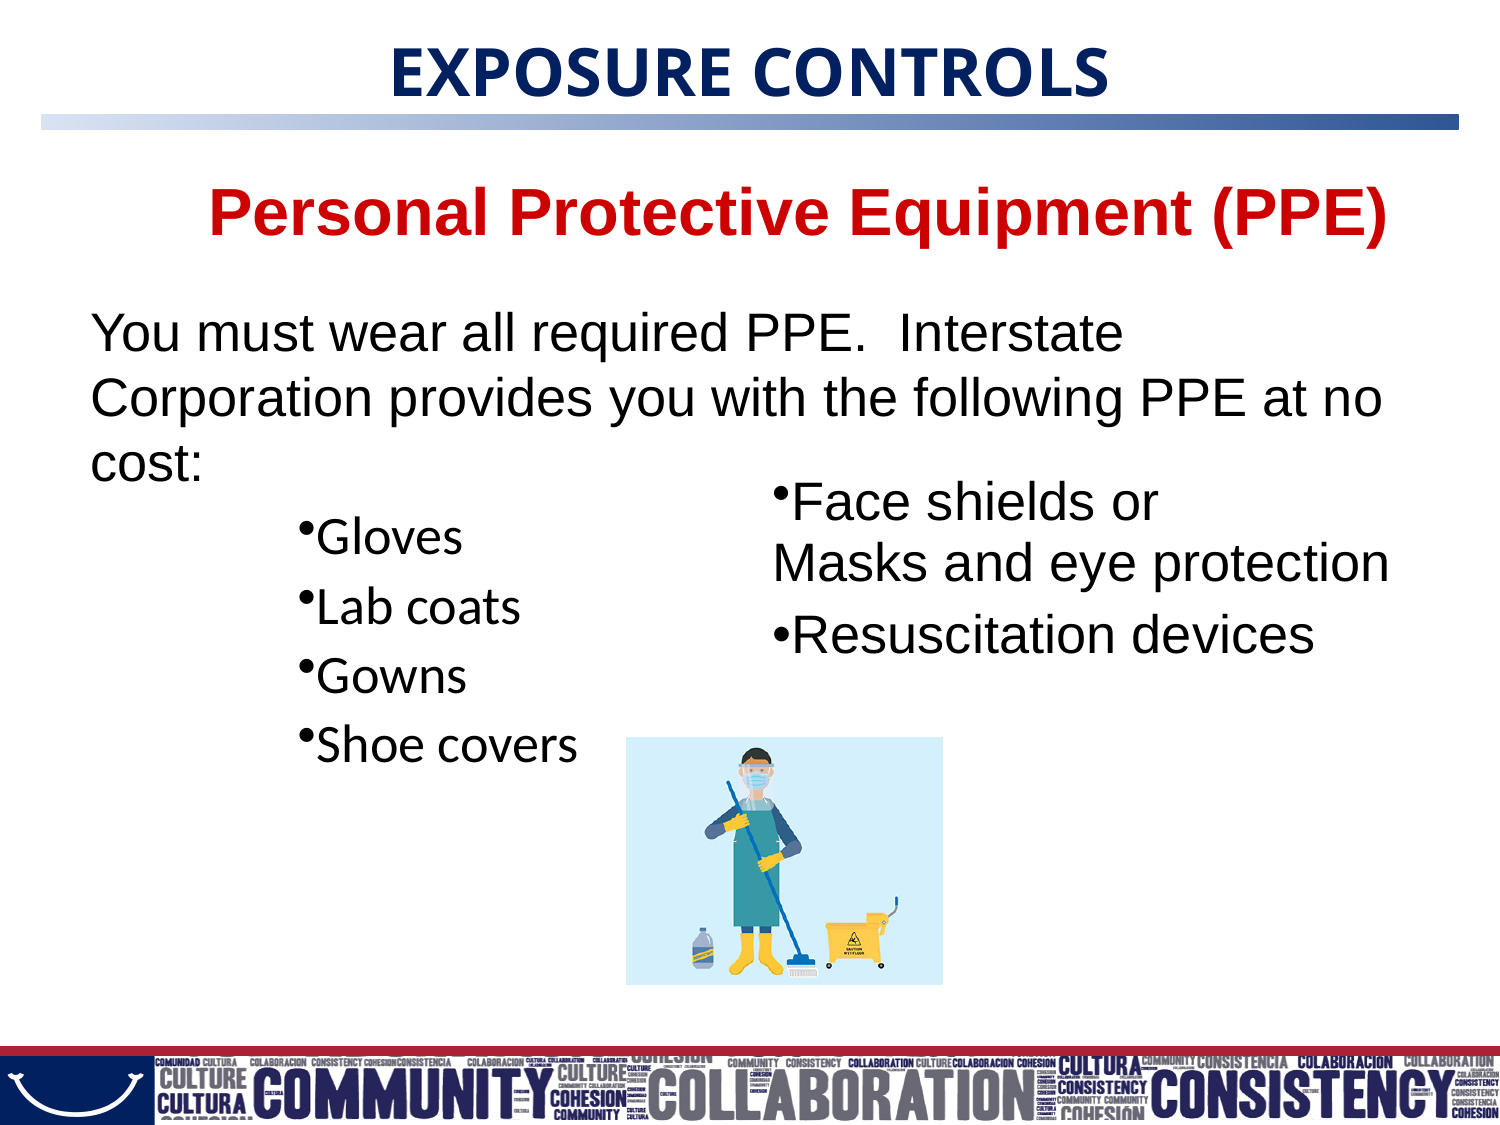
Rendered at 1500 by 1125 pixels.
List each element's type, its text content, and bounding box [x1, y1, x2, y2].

text_box Personal Protective Equipment (PPE) [193, 161, 1438, 257]
text_box You must wear all required PPE. Interstate Corporation provides you with the following PPE at no cost: [75, 289, 1438, 497]
text_box Exposure controls [41, 22, 1459, 117]
text_box [39, 113, 1461, 132]
picture [626, 737, 943, 985]
list Gloves Lab coats Gowns Shoe covers [216, 500, 842, 964]
text_box Face shields or Masks and eye protection Resuscitation devices [691, 459, 1422, 722]
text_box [0, 1050, 1500, 1125]
